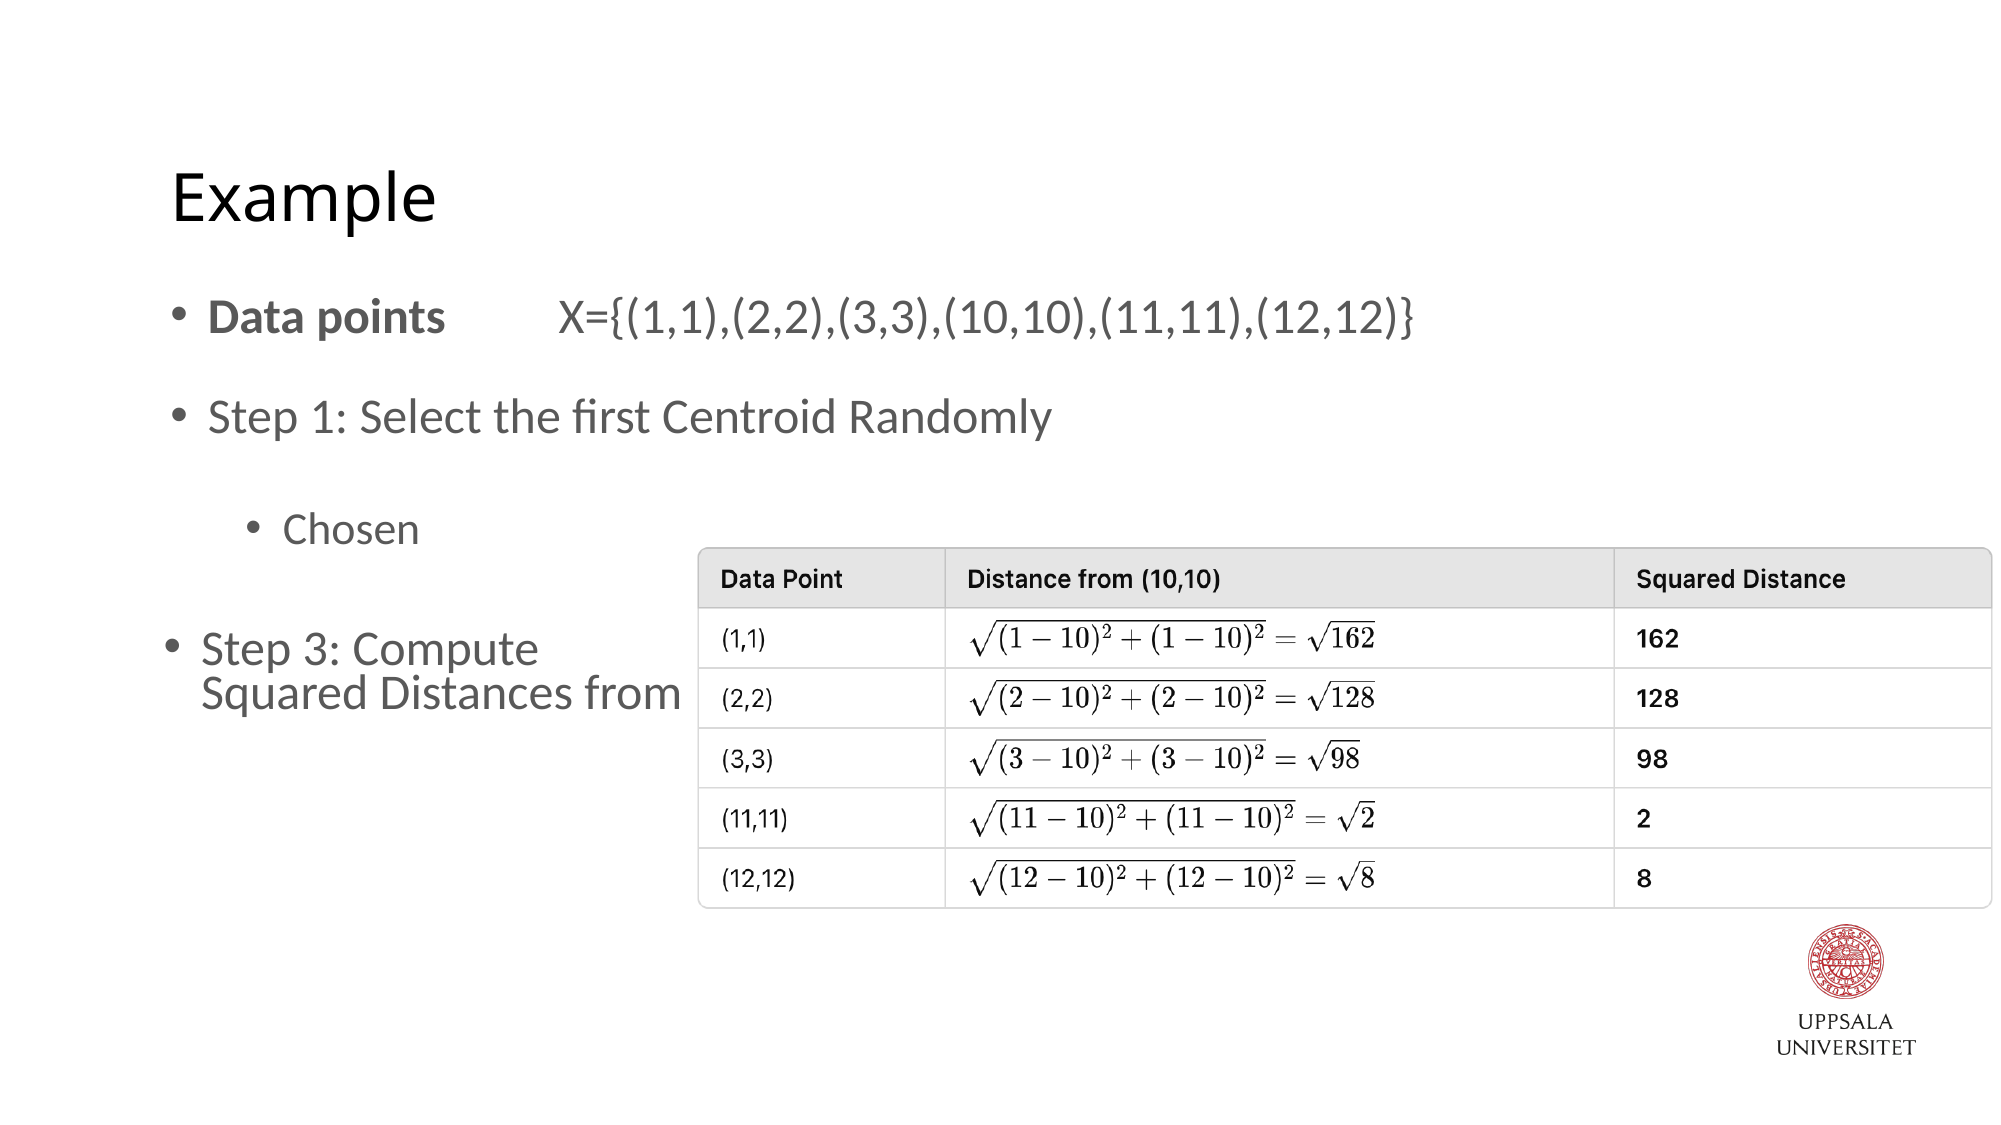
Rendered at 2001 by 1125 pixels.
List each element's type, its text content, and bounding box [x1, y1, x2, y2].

picture [1777, 924, 1916, 1055]
picture [678, 535, 2000, 920]
title Example [155, 137, 1710, 255]
